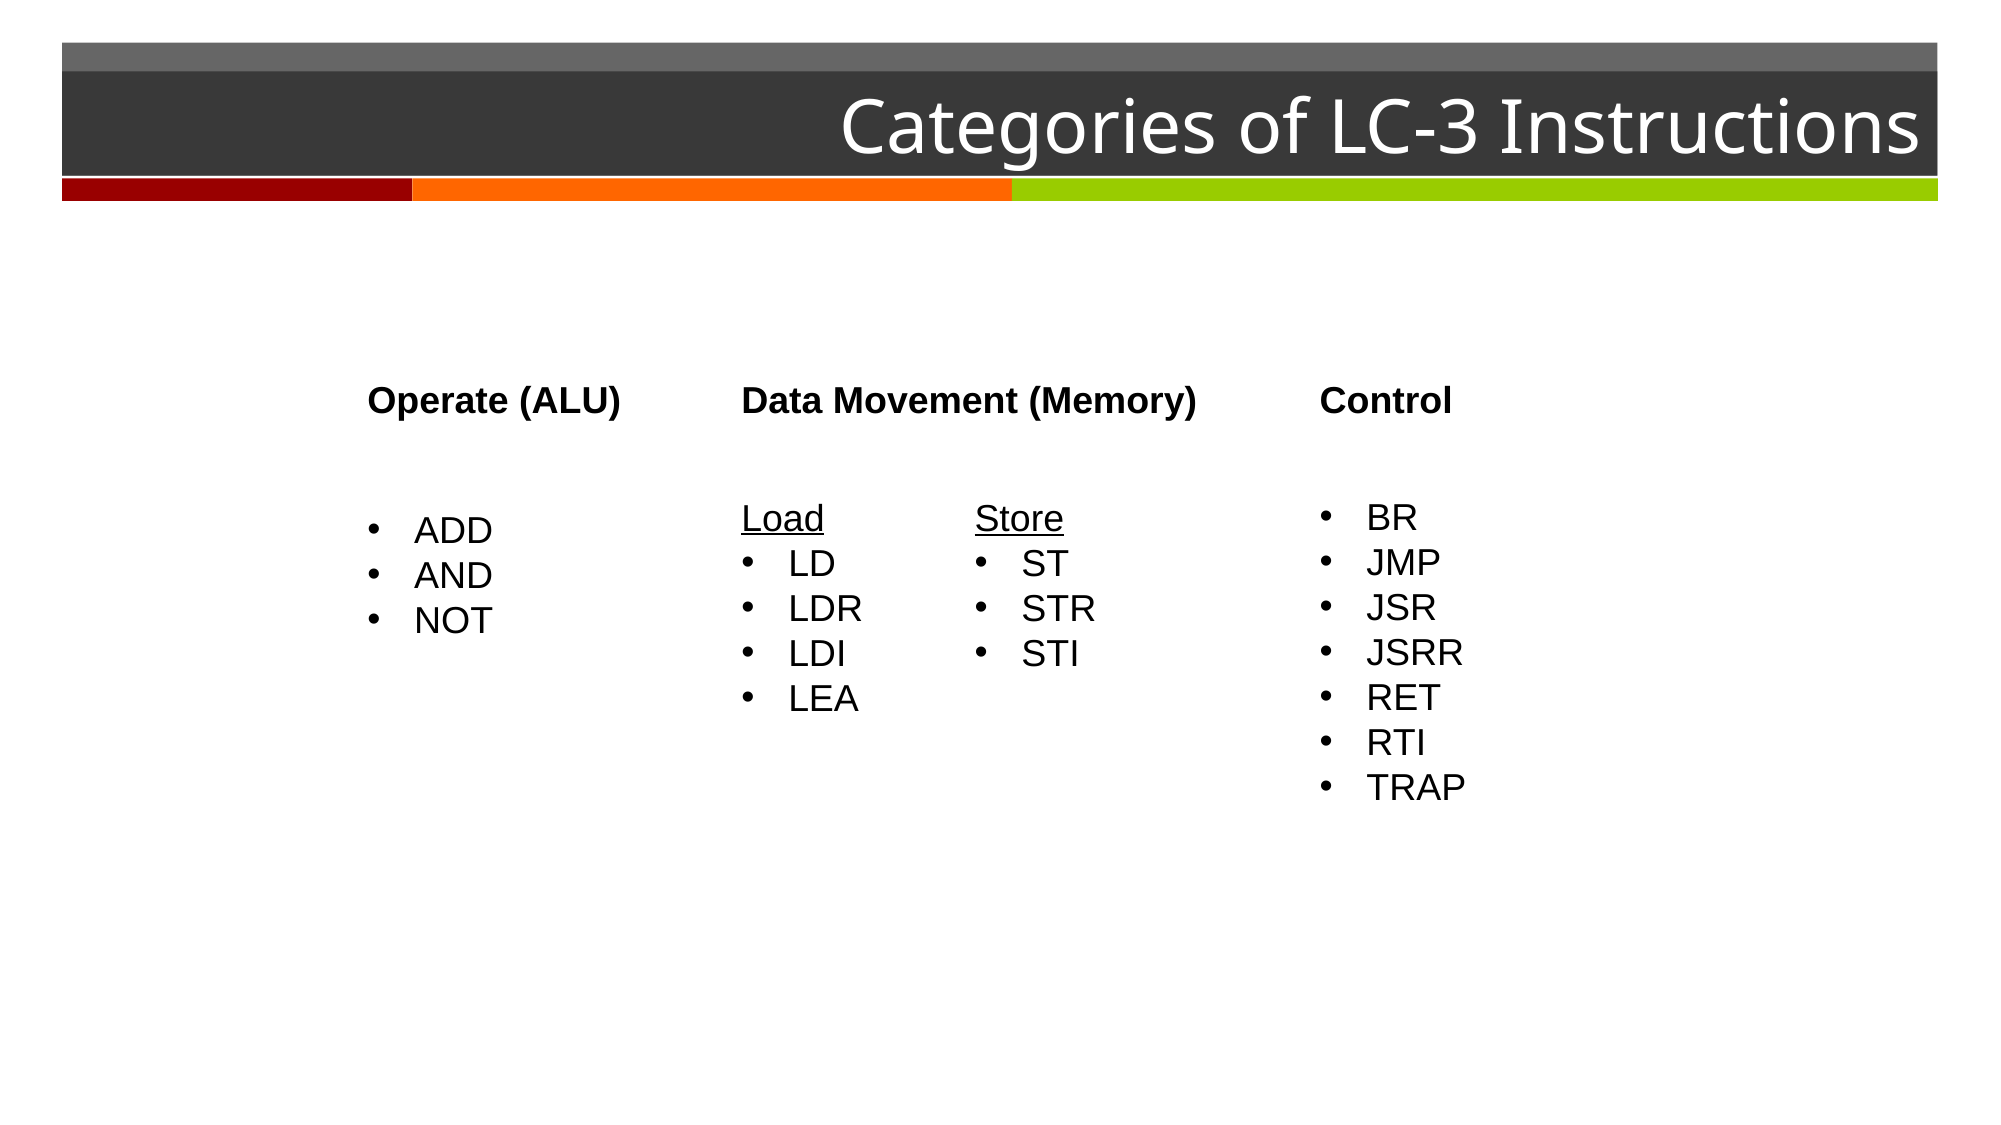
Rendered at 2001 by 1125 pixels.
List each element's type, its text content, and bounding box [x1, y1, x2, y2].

text_box Data Movement (Memory) [726, 368, 1225, 429]
text_box BR JMP JSR JSRR RET RTI TRAP [1304, 485, 1538, 816]
text_box Load LD LDR LDI LEA [726, 486, 959, 727]
text_box Store ST STR STI [959, 486, 1193, 727]
title Categories of LC-3 Instructions [62, 71, 1938, 176]
text_box Operate (ALU) [352, 368, 638, 428]
text_box ADD AND NOT [352, 498, 586, 649]
text_box Control [1304, 368, 1518, 428]
